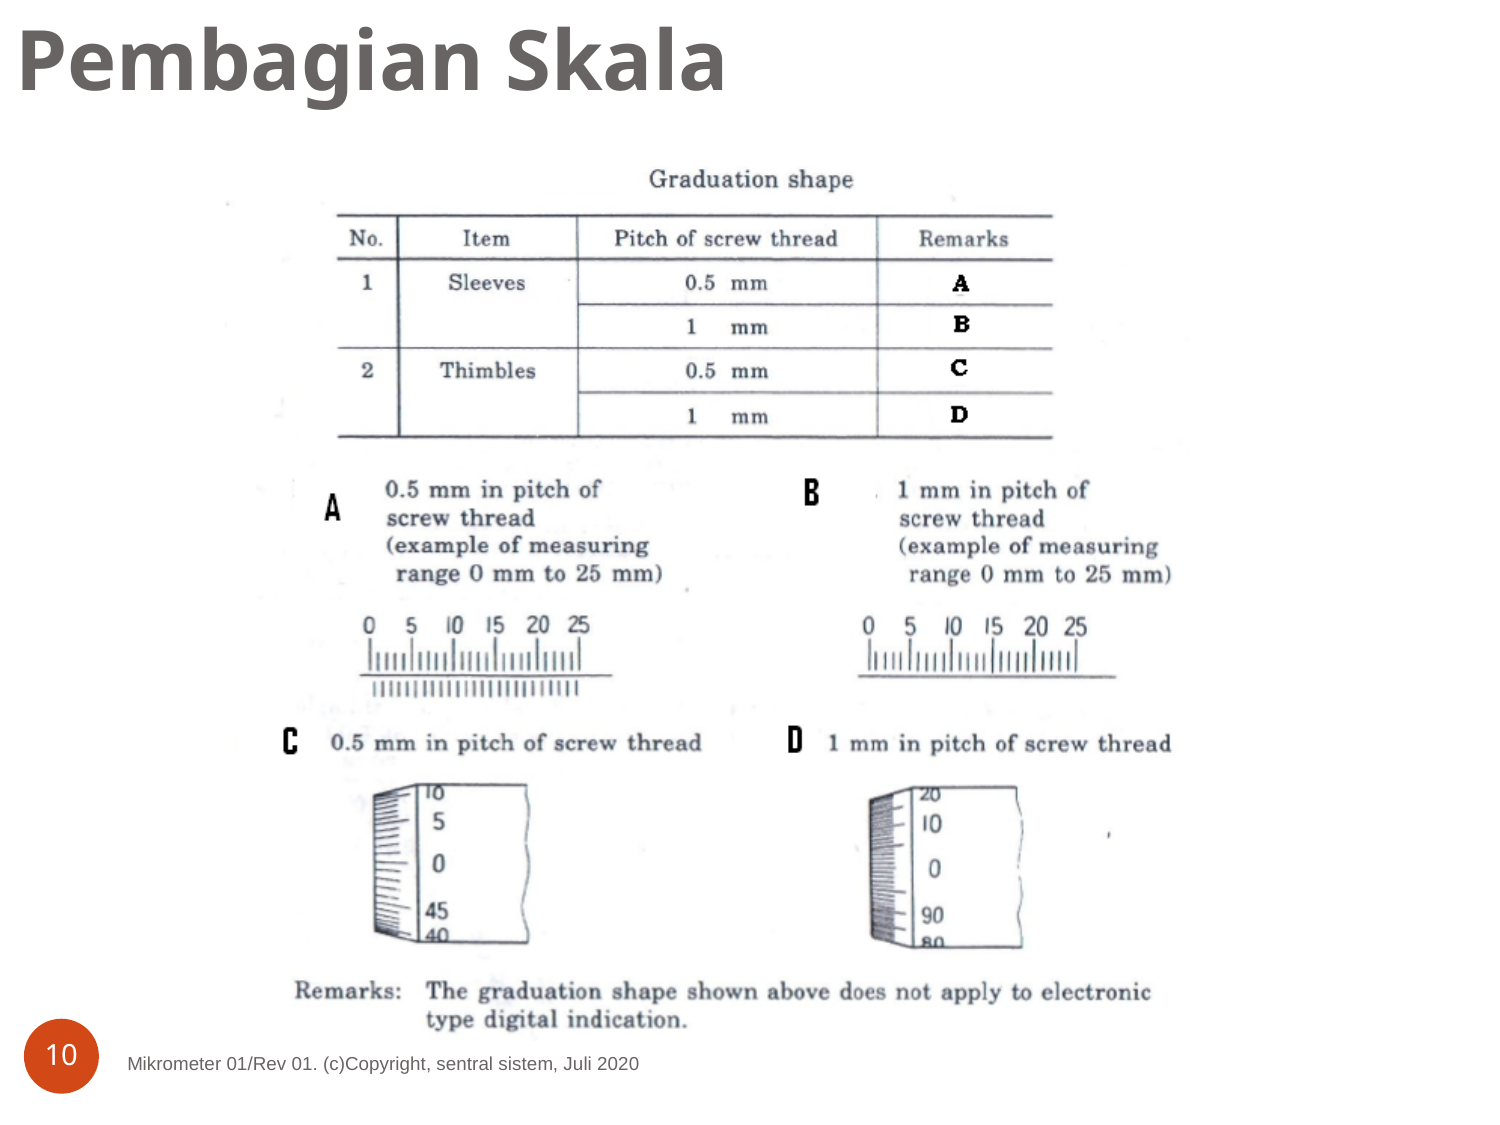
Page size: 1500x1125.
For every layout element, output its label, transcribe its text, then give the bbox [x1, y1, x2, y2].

footer Mikrometer 01/Rev 01. (c)Copyright, sentral sistem, Juli 2020 [112, 1037, 763, 1088]
slide_number 10 [23, 1018, 99, 1094]
title Pembagian Skala [0, 0, 1275, 188]
picture [224, 165, 1201, 1041]
